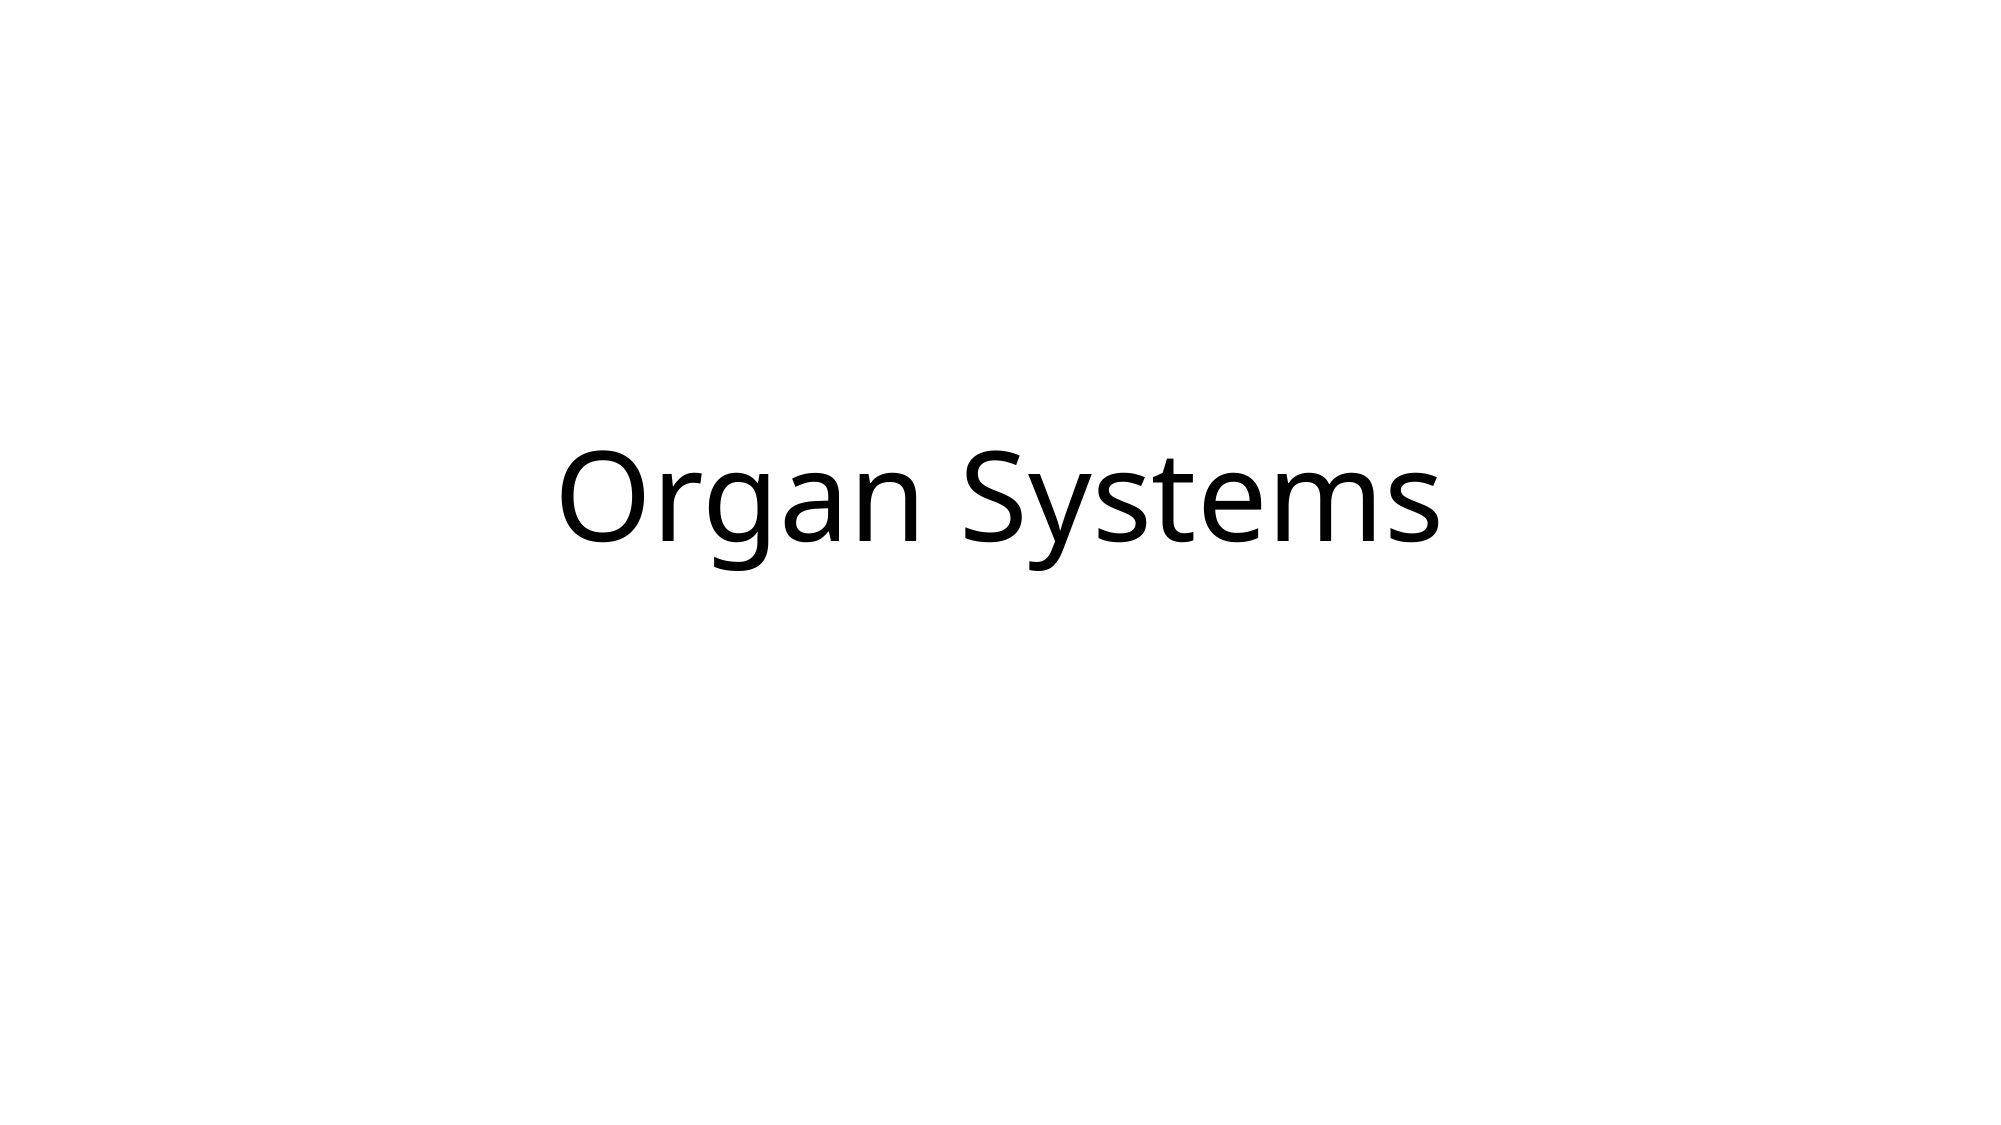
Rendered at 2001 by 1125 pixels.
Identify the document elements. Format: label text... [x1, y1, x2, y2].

title Organ Systems [249, 184, 1750, 576]
